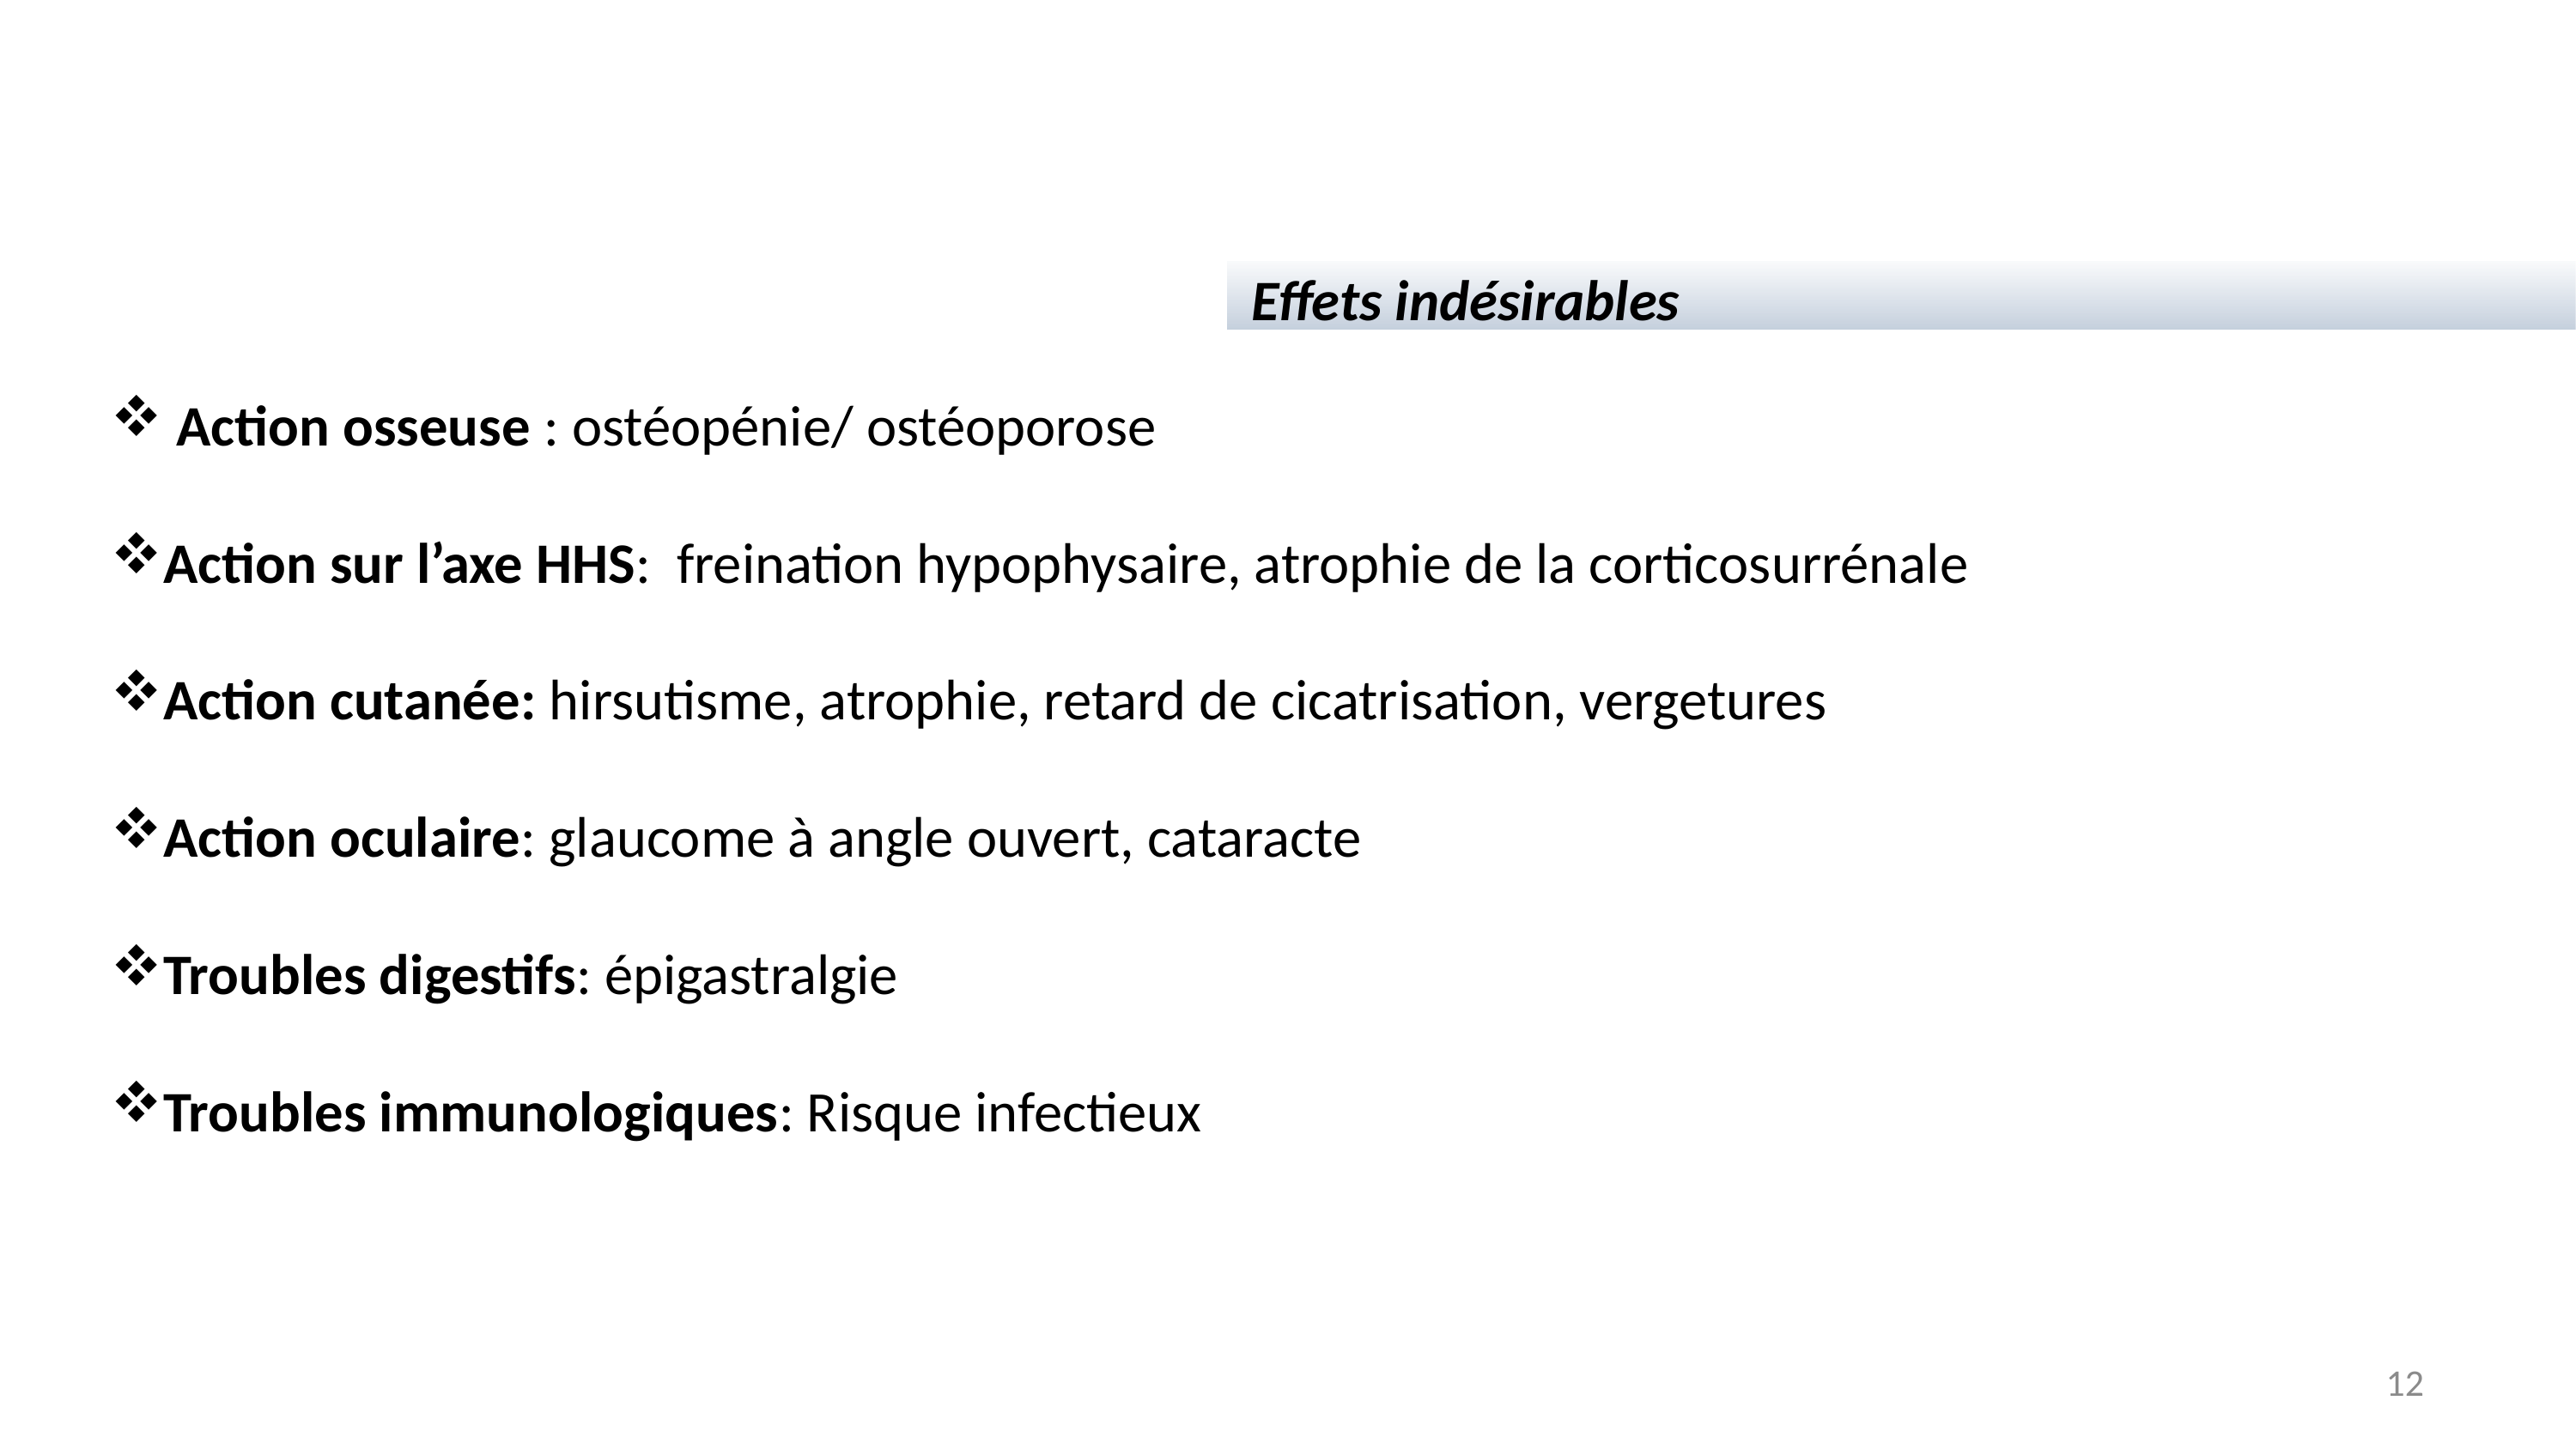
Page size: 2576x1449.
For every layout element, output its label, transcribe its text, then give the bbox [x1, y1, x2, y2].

list Effets indésirables [1228, 253, 2502, 342]
text_box Action osseuse : ostéopénie/ ostéoporose Action sur l’axe HHS: freination hypophysaire, atrophie de la corticosurrénale Action cutanée: hirsutisme, atrophie, retard de cicatrisation, vergetures Action oculaire: glaucome à angle ouvert, cataracte Troubles digestifs: épigastralgie Troubles immunologiques: Risque infectieux [98, 382, 2347, 1425]
slide_number 12 [2347, 1343, 2447, 1420]
